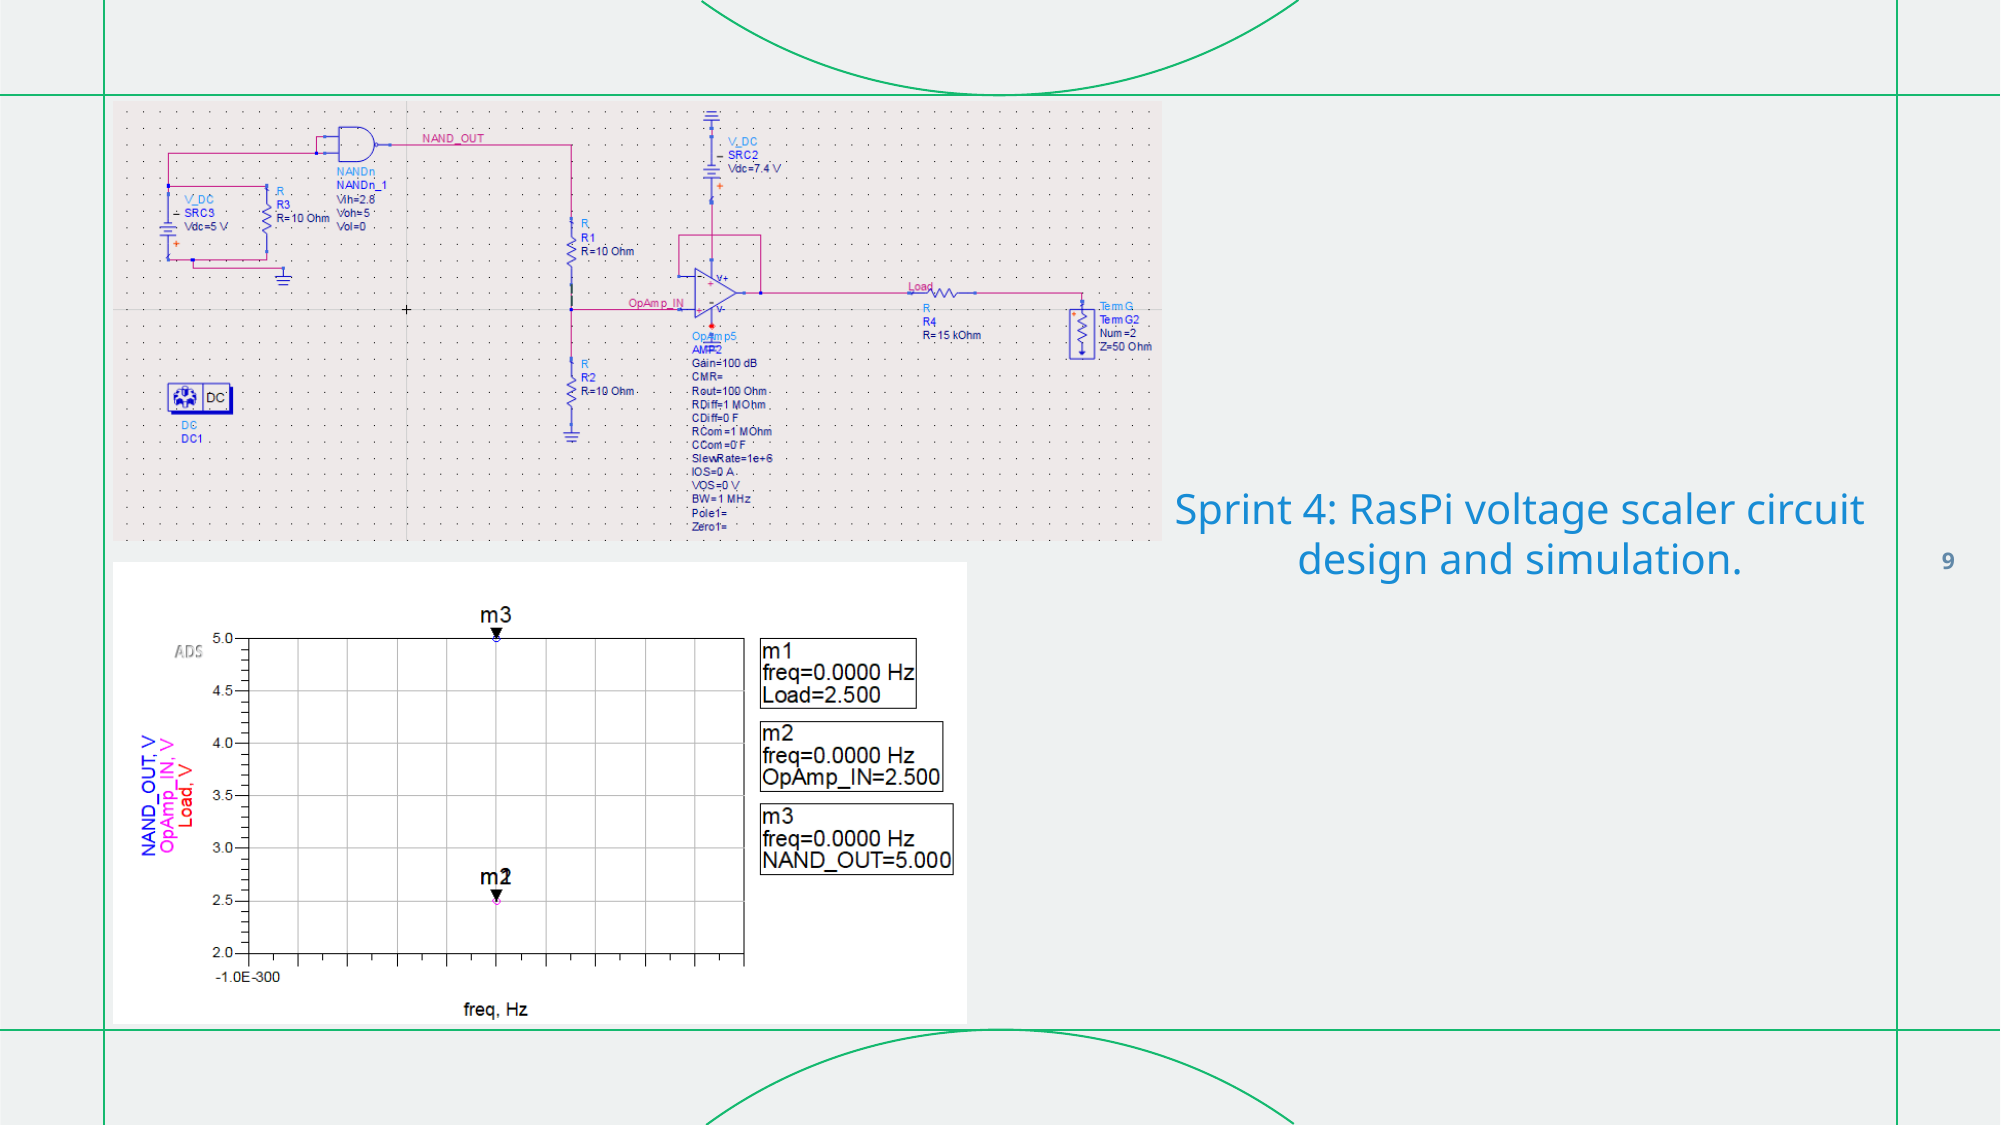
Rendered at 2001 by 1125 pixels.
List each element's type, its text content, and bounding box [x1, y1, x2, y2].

text_box Sprint 4: RasPi voltage scaler circuit design and simulation. [1143, 475, 1897, 591]
picture [113, 101, 1162, 541]
slide_number 9 [1896, 532, 2000, 593]
picture [113, 562, 967, 1024]
